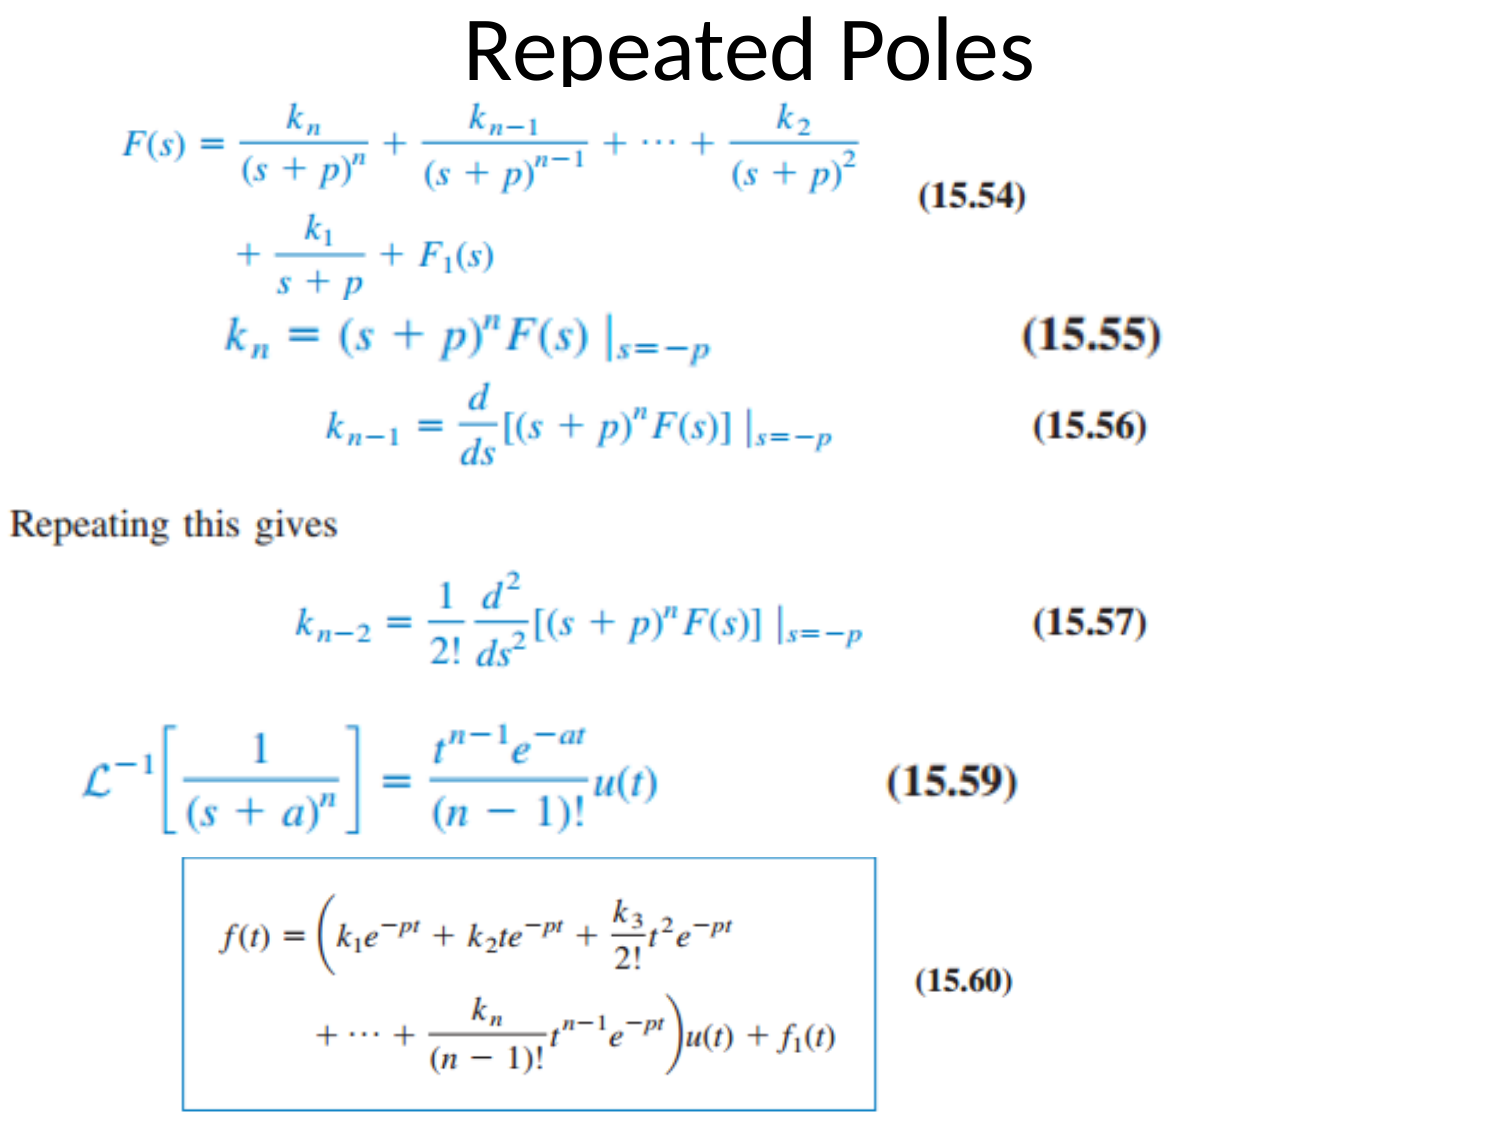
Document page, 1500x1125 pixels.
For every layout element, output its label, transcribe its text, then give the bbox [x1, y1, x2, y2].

picture [0, 87, 1201, 1119]
title Repeated Poles [75, 0, 1425, 138]
